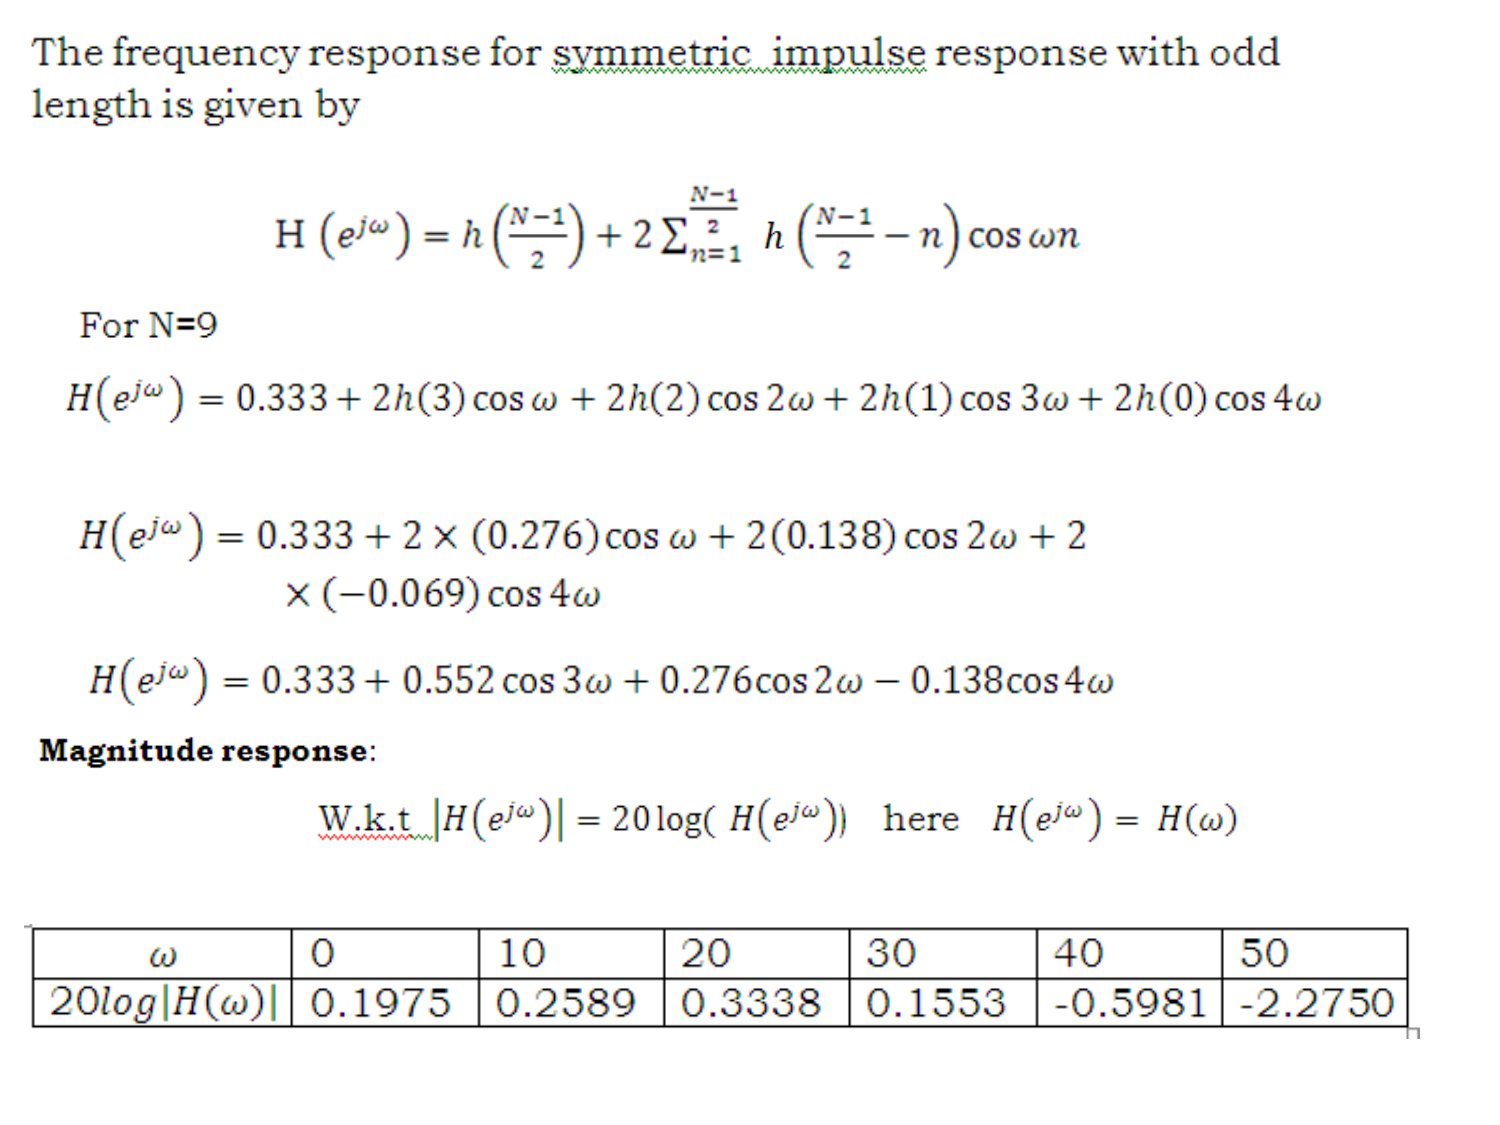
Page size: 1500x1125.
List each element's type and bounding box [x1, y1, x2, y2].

picture [49, 299, 1390, 468]
picture [249, 162, 1097, 274]
picture [24, 637, 1153, 786]
picture [24, 24, 1316, 143]
picture [24, 924, 1421, 1040]
picture [299, 787, 1268, 848]
picture [62, 487, 1113, 623]
